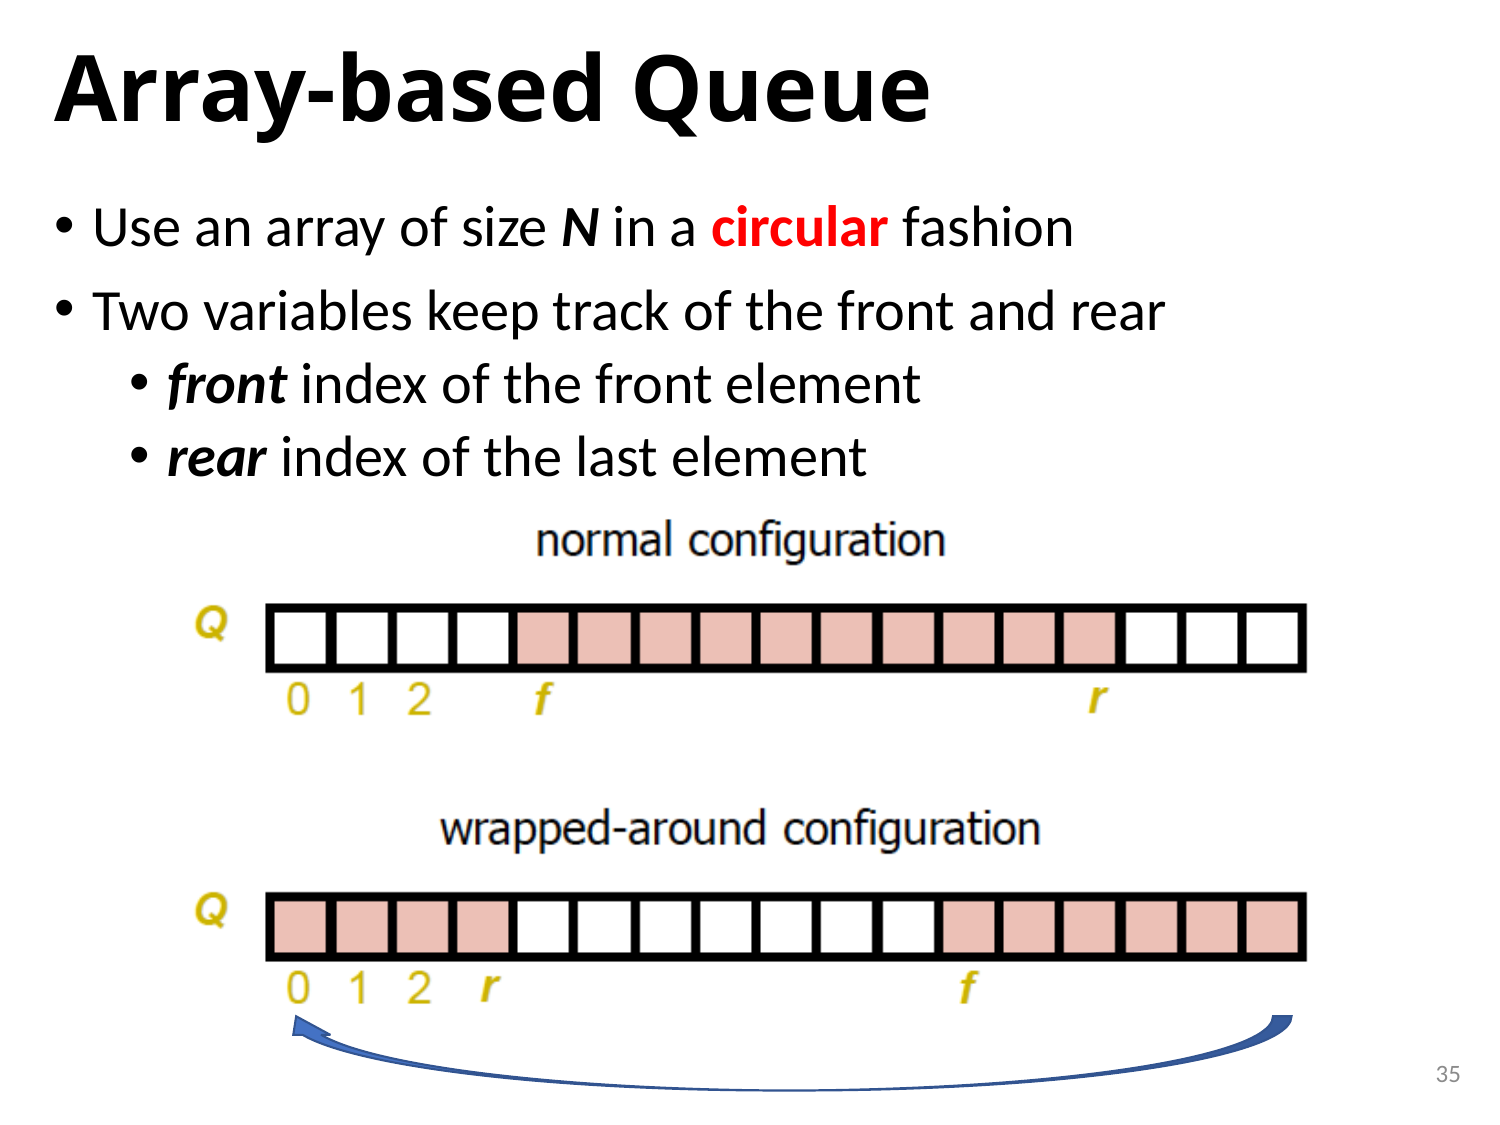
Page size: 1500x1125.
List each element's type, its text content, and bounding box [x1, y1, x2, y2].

title Array-based Queue [39, 22, 1461, 161]
text_box [292, 1015, 1293, 1092]
list Use an array of size N in a circular fashion Two variables keep track of the front and rear front index of the front element rear index of the last element [39, 188, 1461, 1085]
picture [169, 507, 1331, 1015]
slide_number 35 [1138, 1042, 1477, 1103]
